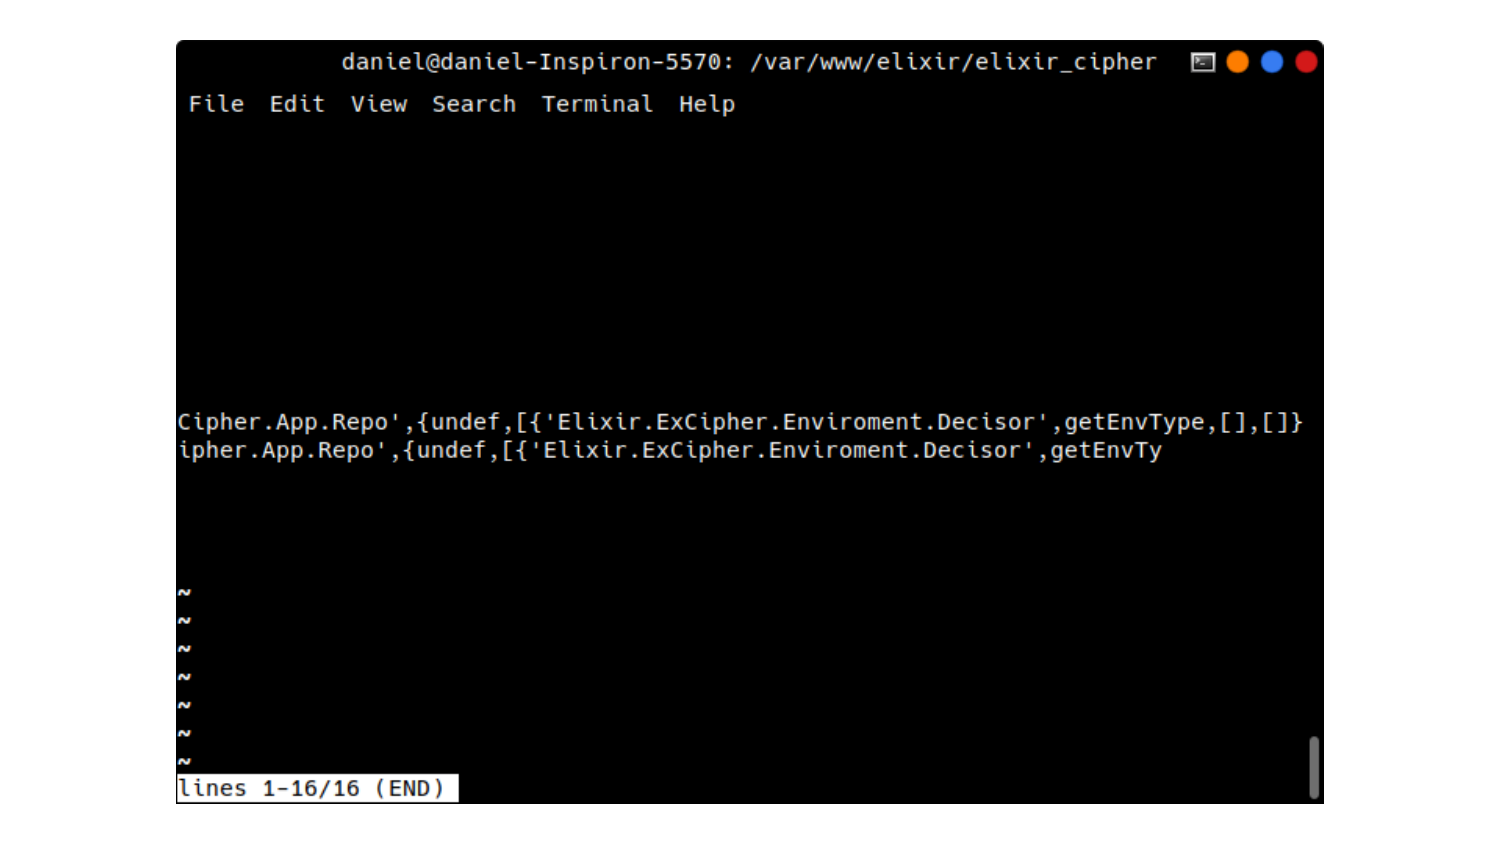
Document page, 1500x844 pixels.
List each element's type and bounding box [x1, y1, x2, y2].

picture [176, 40, 1324, 804]
